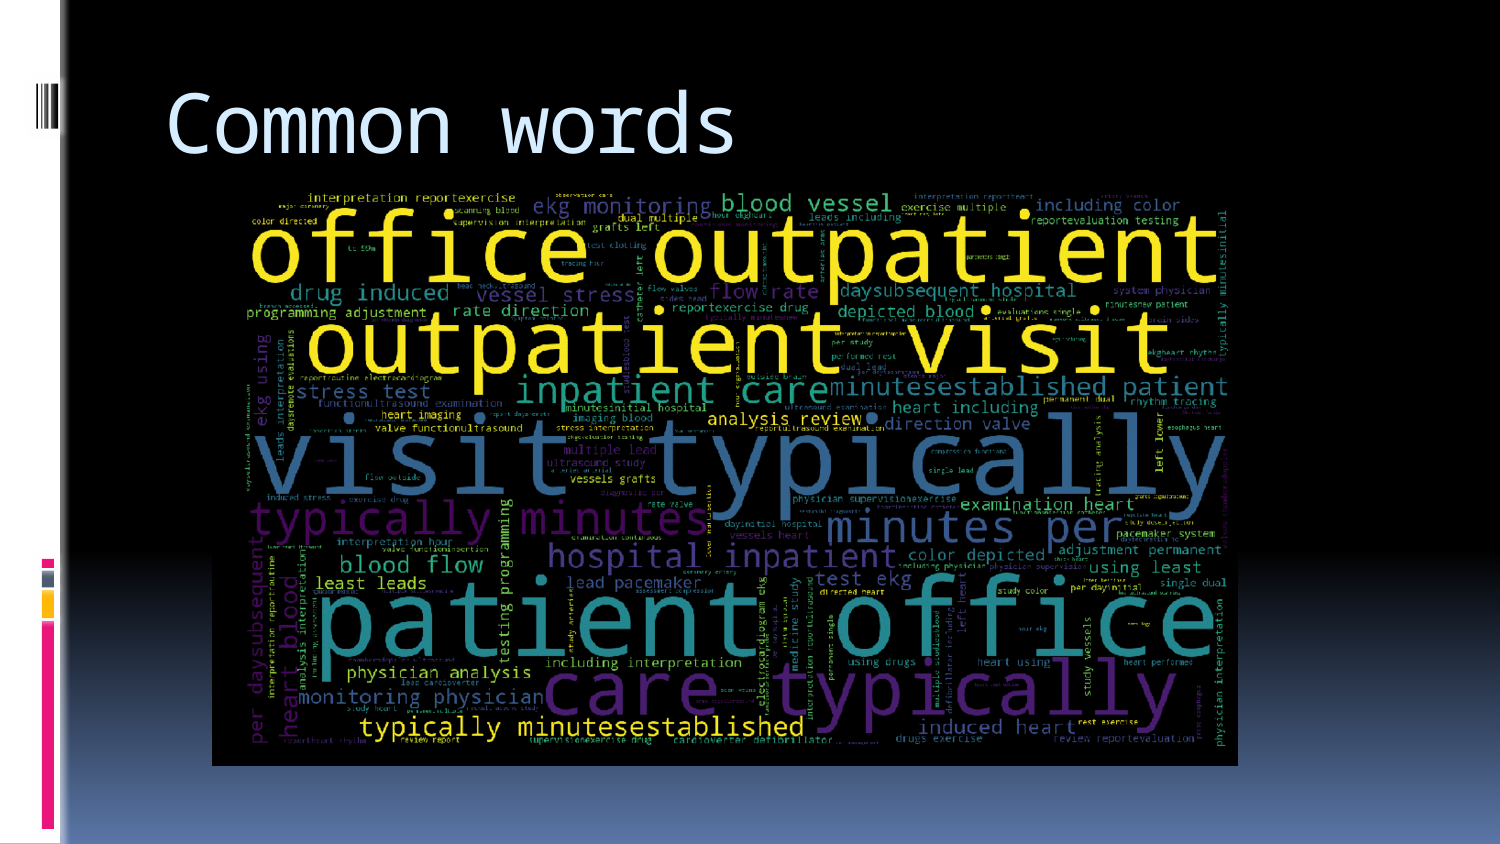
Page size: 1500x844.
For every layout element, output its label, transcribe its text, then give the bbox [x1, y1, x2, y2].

picture [212, 183, 1238, 767]
title Common words [150, 63, 1425, 176]
